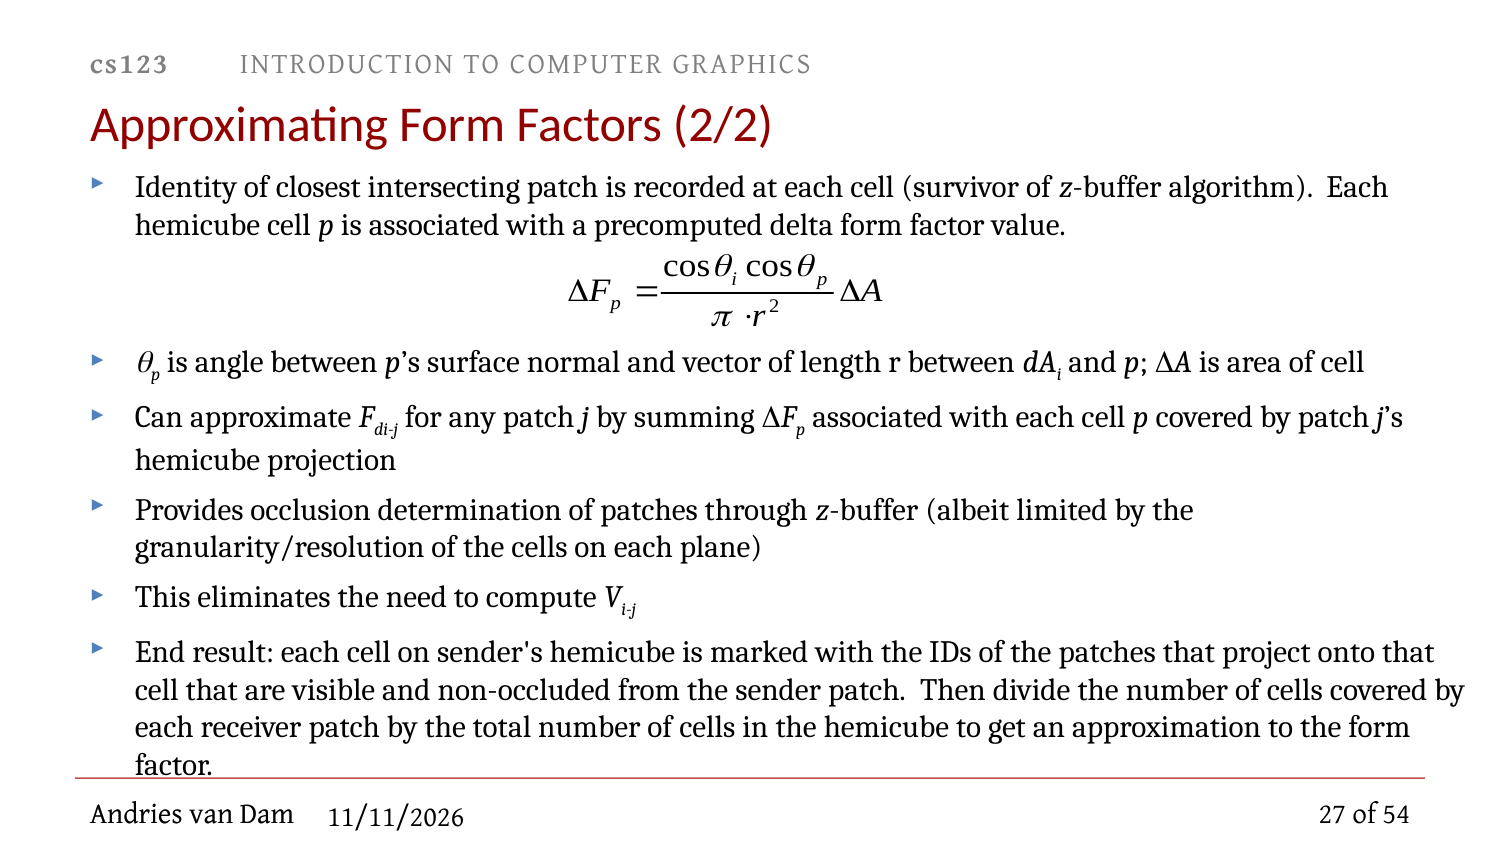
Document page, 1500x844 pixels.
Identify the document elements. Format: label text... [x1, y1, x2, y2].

slide_number 27 of 54 [1224, 787, 1425, 827]
list Identity of closest intersecting patch is recorded at each cell (survivor of z-buffer algorithm). Each hemicube cell p is associated with a precomputed delta form factor value. qp is angle between p’s surface normal and vector of length r between dAi and p; DA is area of cell Can approximate Fdi-j for any patch j by summing DFp associated with each cell p covered by patch j’s hemicube projection Provides occlusion determination of patches through z-buffer (albeit limited by the granularity/resolution of the cells on each plane) This eliminates the need to compute Vi-j End result: each cell on sender's hemicube is marked with the IDs of the patches that project onto that cell that are visible and non-occluded from the sender patch. Then divide the number of cells covered by each receiver patch by the total number of cells in the hemicube to get an approximation to the form factor. [75, 159, 1488, 760]
title Approximating Form Factors (2/2) [75, 84, 1425, 160]
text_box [561, 243, 889, 335]
text_box 11/28/2012 [312, 789, 688, 840]
